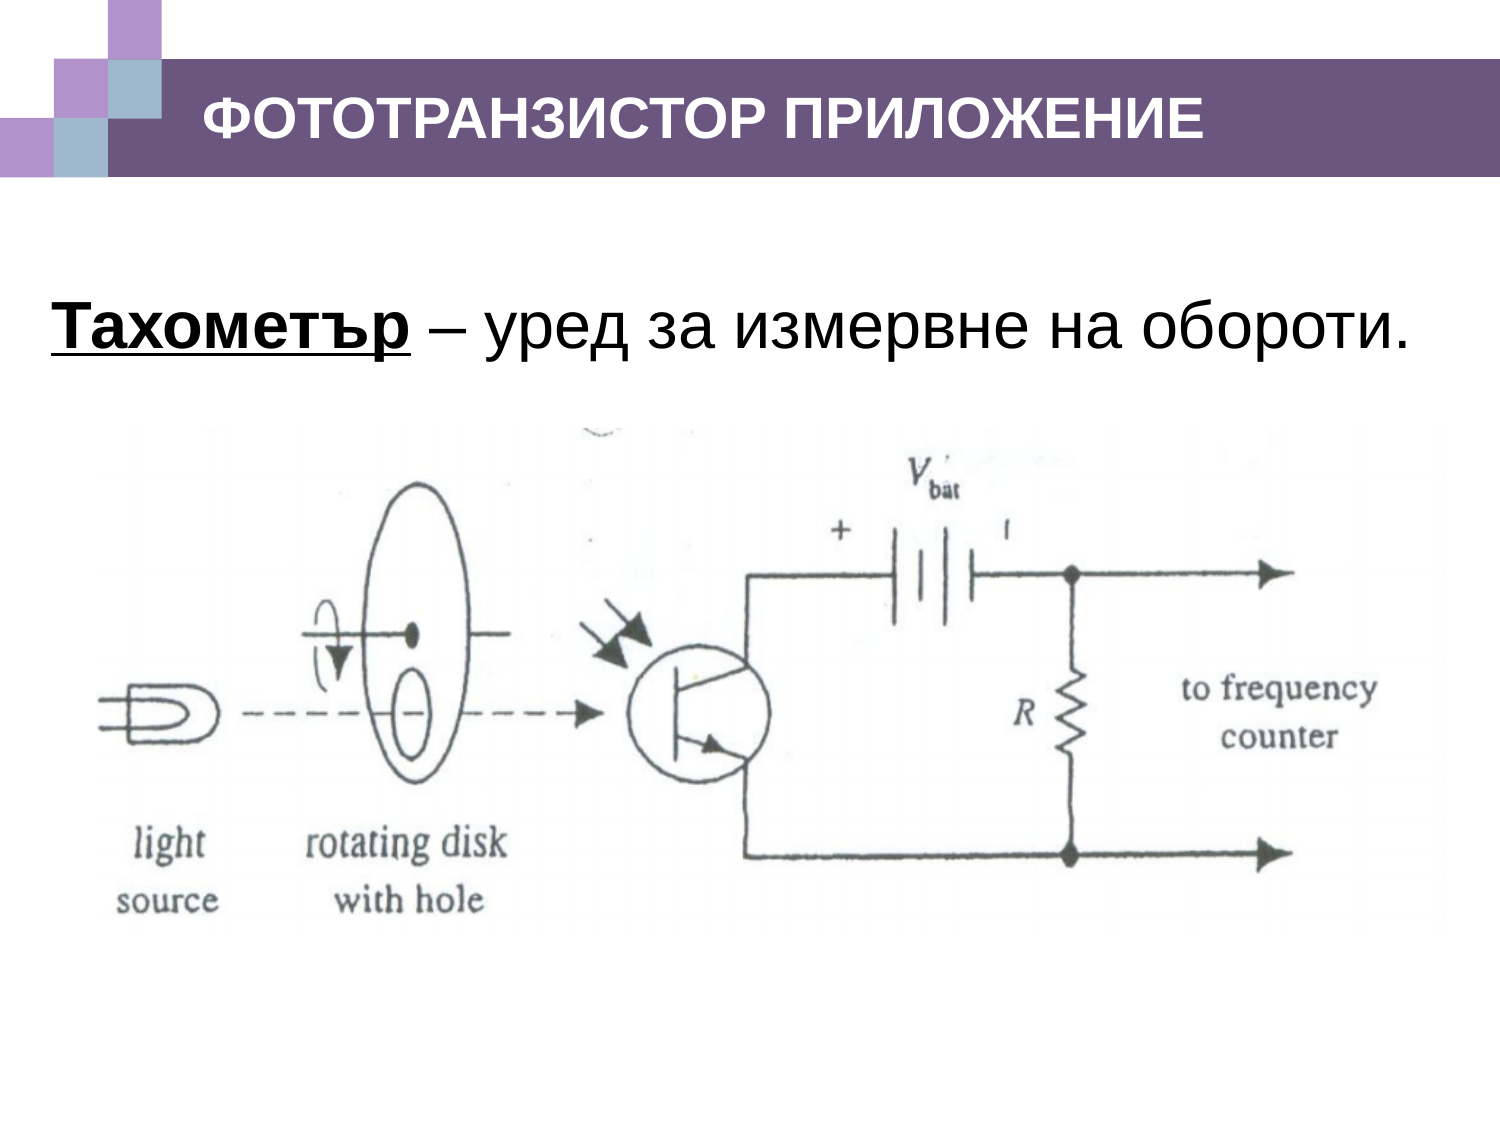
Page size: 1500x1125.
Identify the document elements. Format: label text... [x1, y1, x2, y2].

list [37, 399, 1455, 936]
title ФОТОТРАНЗИСТОР ПРИЛОЖЕНИЕ [187, 74, 1401, 156]
text_box Тахометър – уред за измервне на обороти. [36, 274, 1428, 370]
